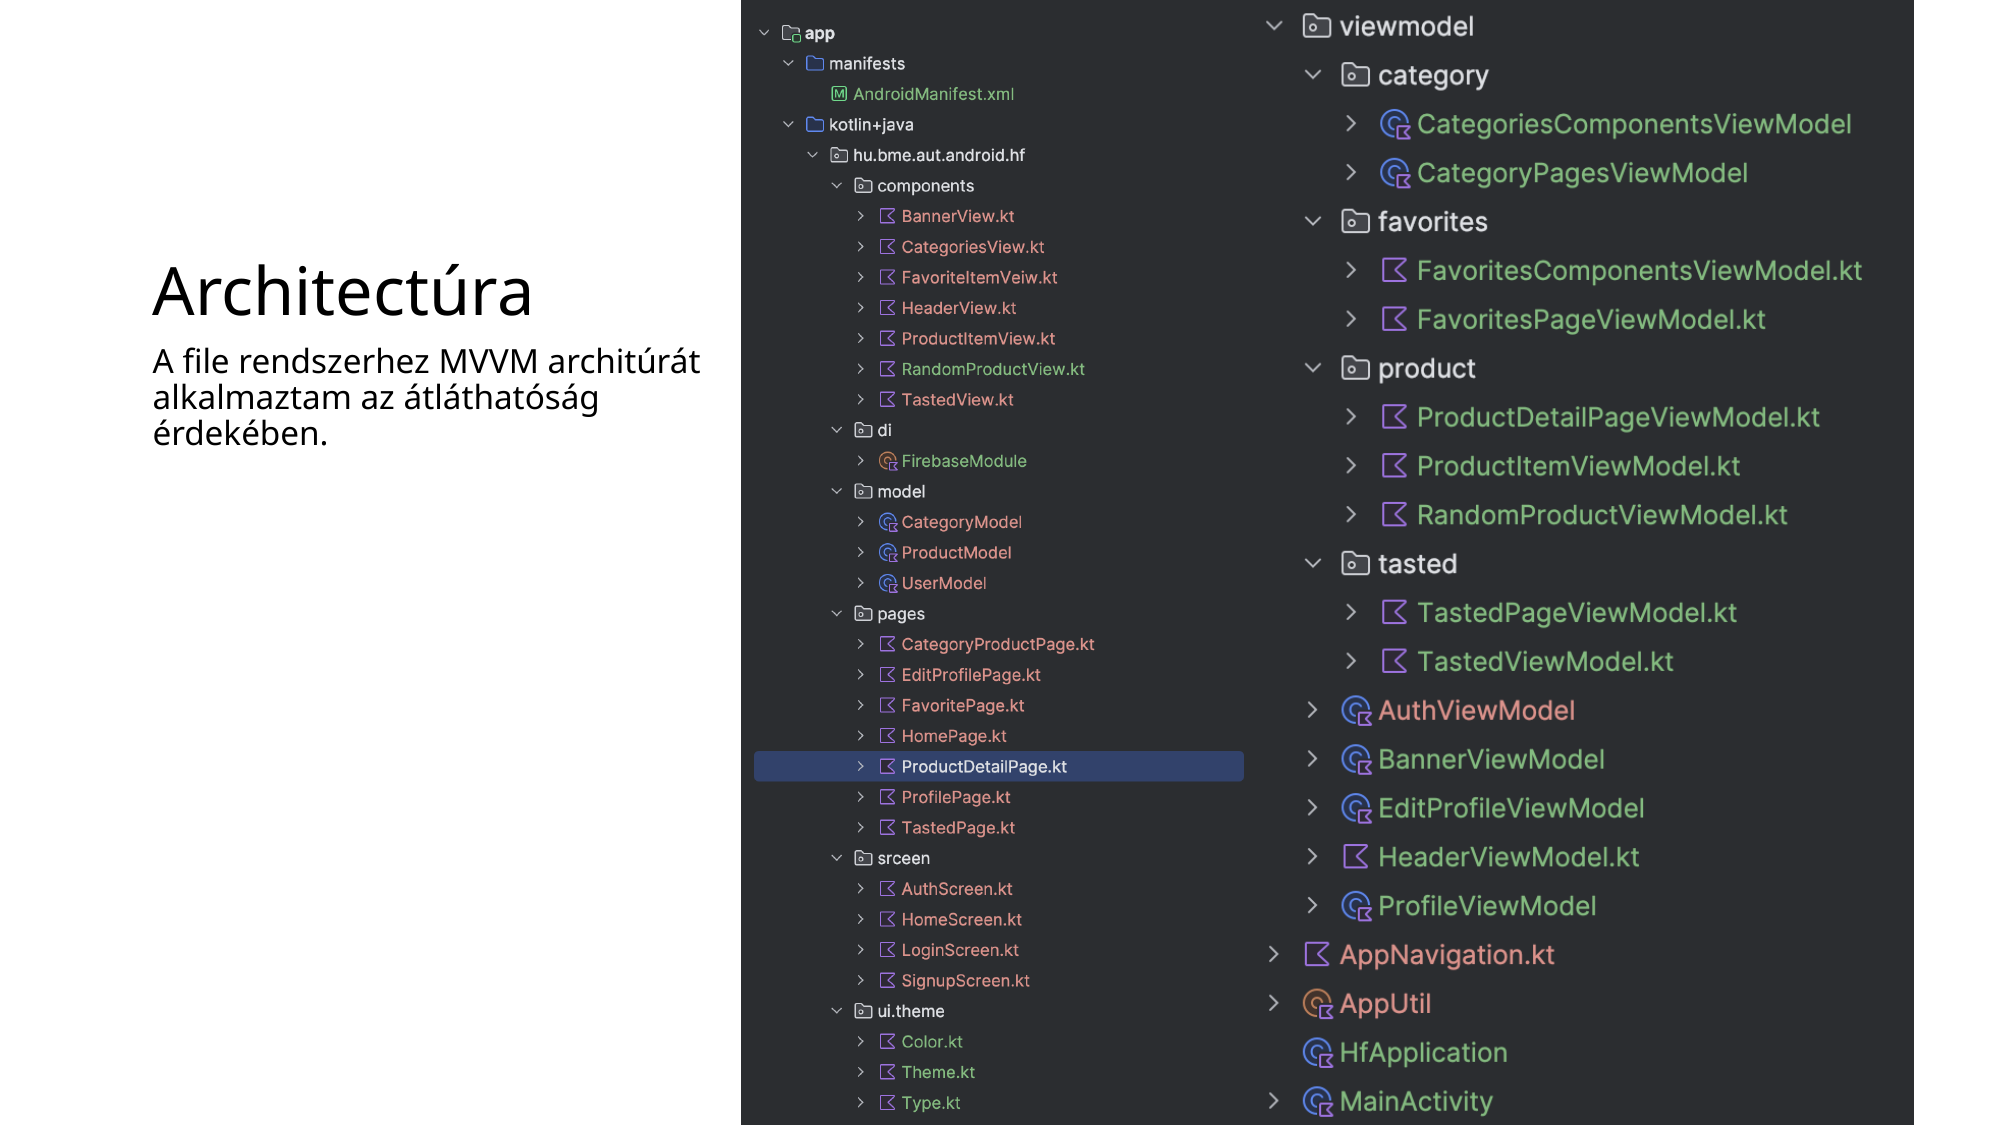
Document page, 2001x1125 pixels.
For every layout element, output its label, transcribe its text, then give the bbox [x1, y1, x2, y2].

list A file rendszerhez MVVM architúrát alkalmaztam az átláthatóság érdekében. [137, 337, 740, 963]
title Architectúra [137, 75, 740, 337]
picture [740, 0, 1915, 1125]
